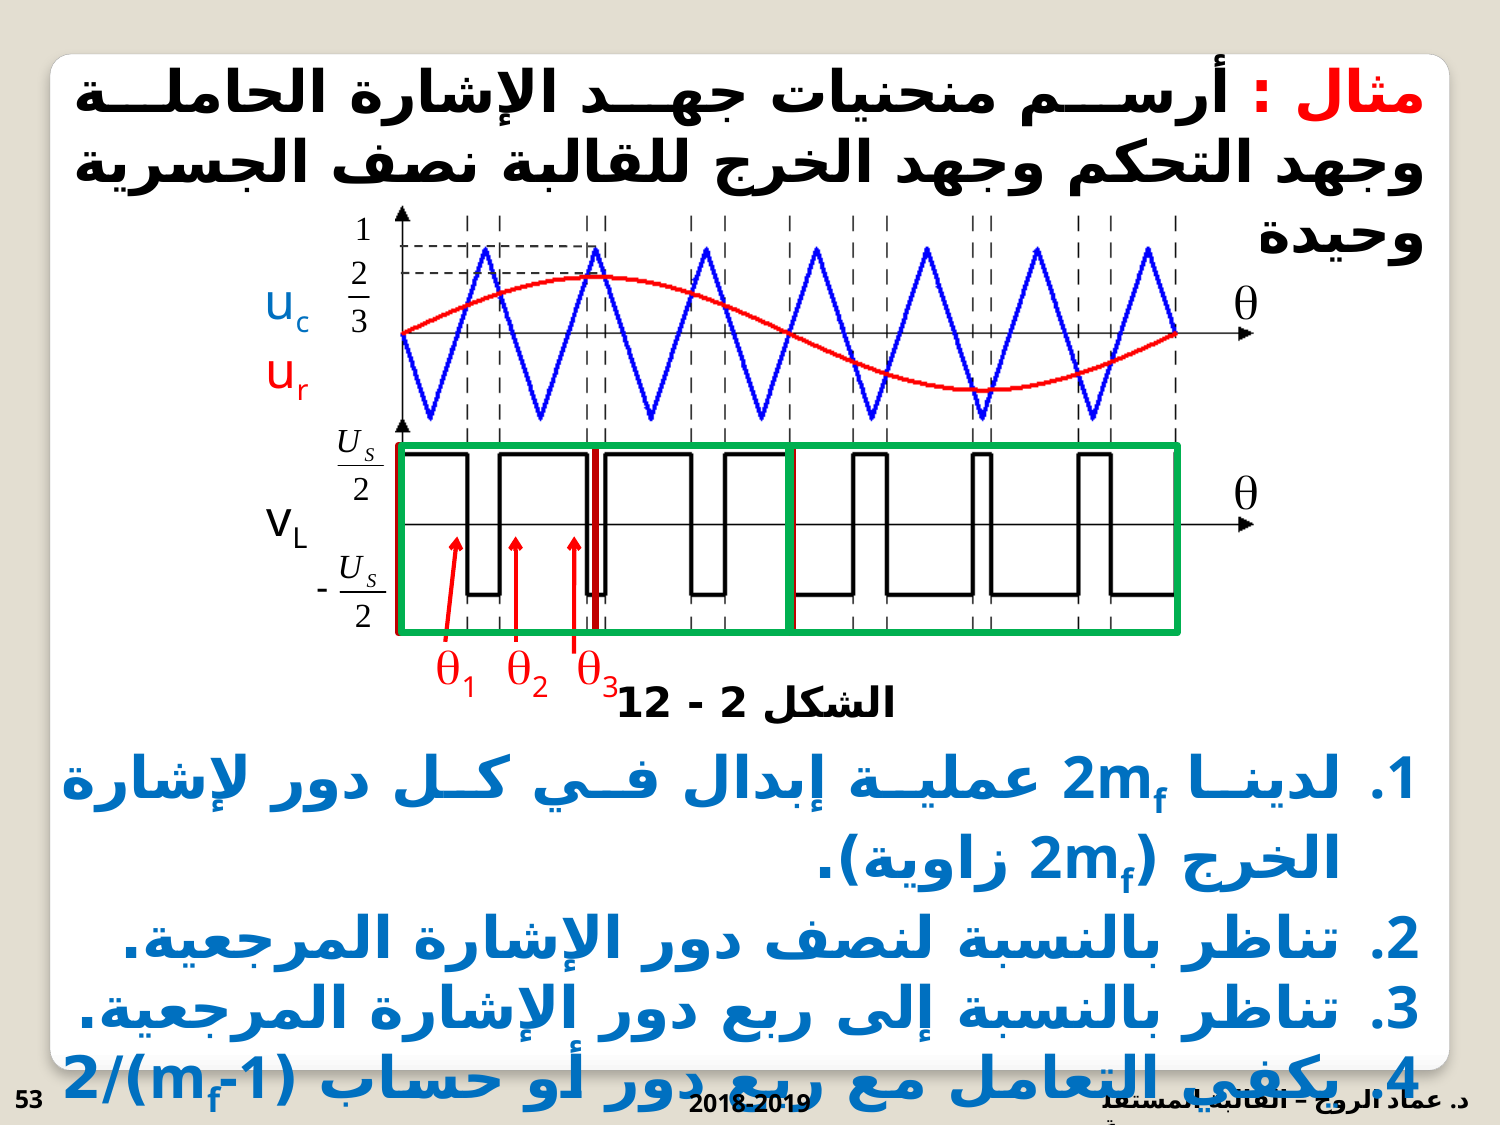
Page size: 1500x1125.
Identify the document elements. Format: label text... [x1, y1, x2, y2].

text_box الشكل 2 - 12 [574, 667, 938, 733]
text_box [245, 198, 1261, 639]
text_box مثال : أرسم منحنيات جهد الإشارة الحاملة وجهد التحكم وجهد الخرج للقالبة نصف الجسرية وحيدة الطور عندما mu=2/3 , mf=7 [58, 46, 1442, 282]
slide_number 2018-2019 [562, 1065, 938, 1125]
footer د. عماد الروح – القالبة المستقلة [1089, 1065, 1500, 1125]
text_box لدينا 2mf عملية إبدال في كل دور لإشارة الخرج (2mf زاوية). تناظر بالنسبة لنصف دور الإشارة المرجعية. تناظر بالنسبة إلى ربع دور الإشارة المرجعية. يكفي التعامل مع ربع دور أو حساب (mf-1)/2 زاوية. [46, 733, 1442, 1125]
slide_number 53 [0, 1065, 106, 1125]
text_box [409, 536, 645, 704]
